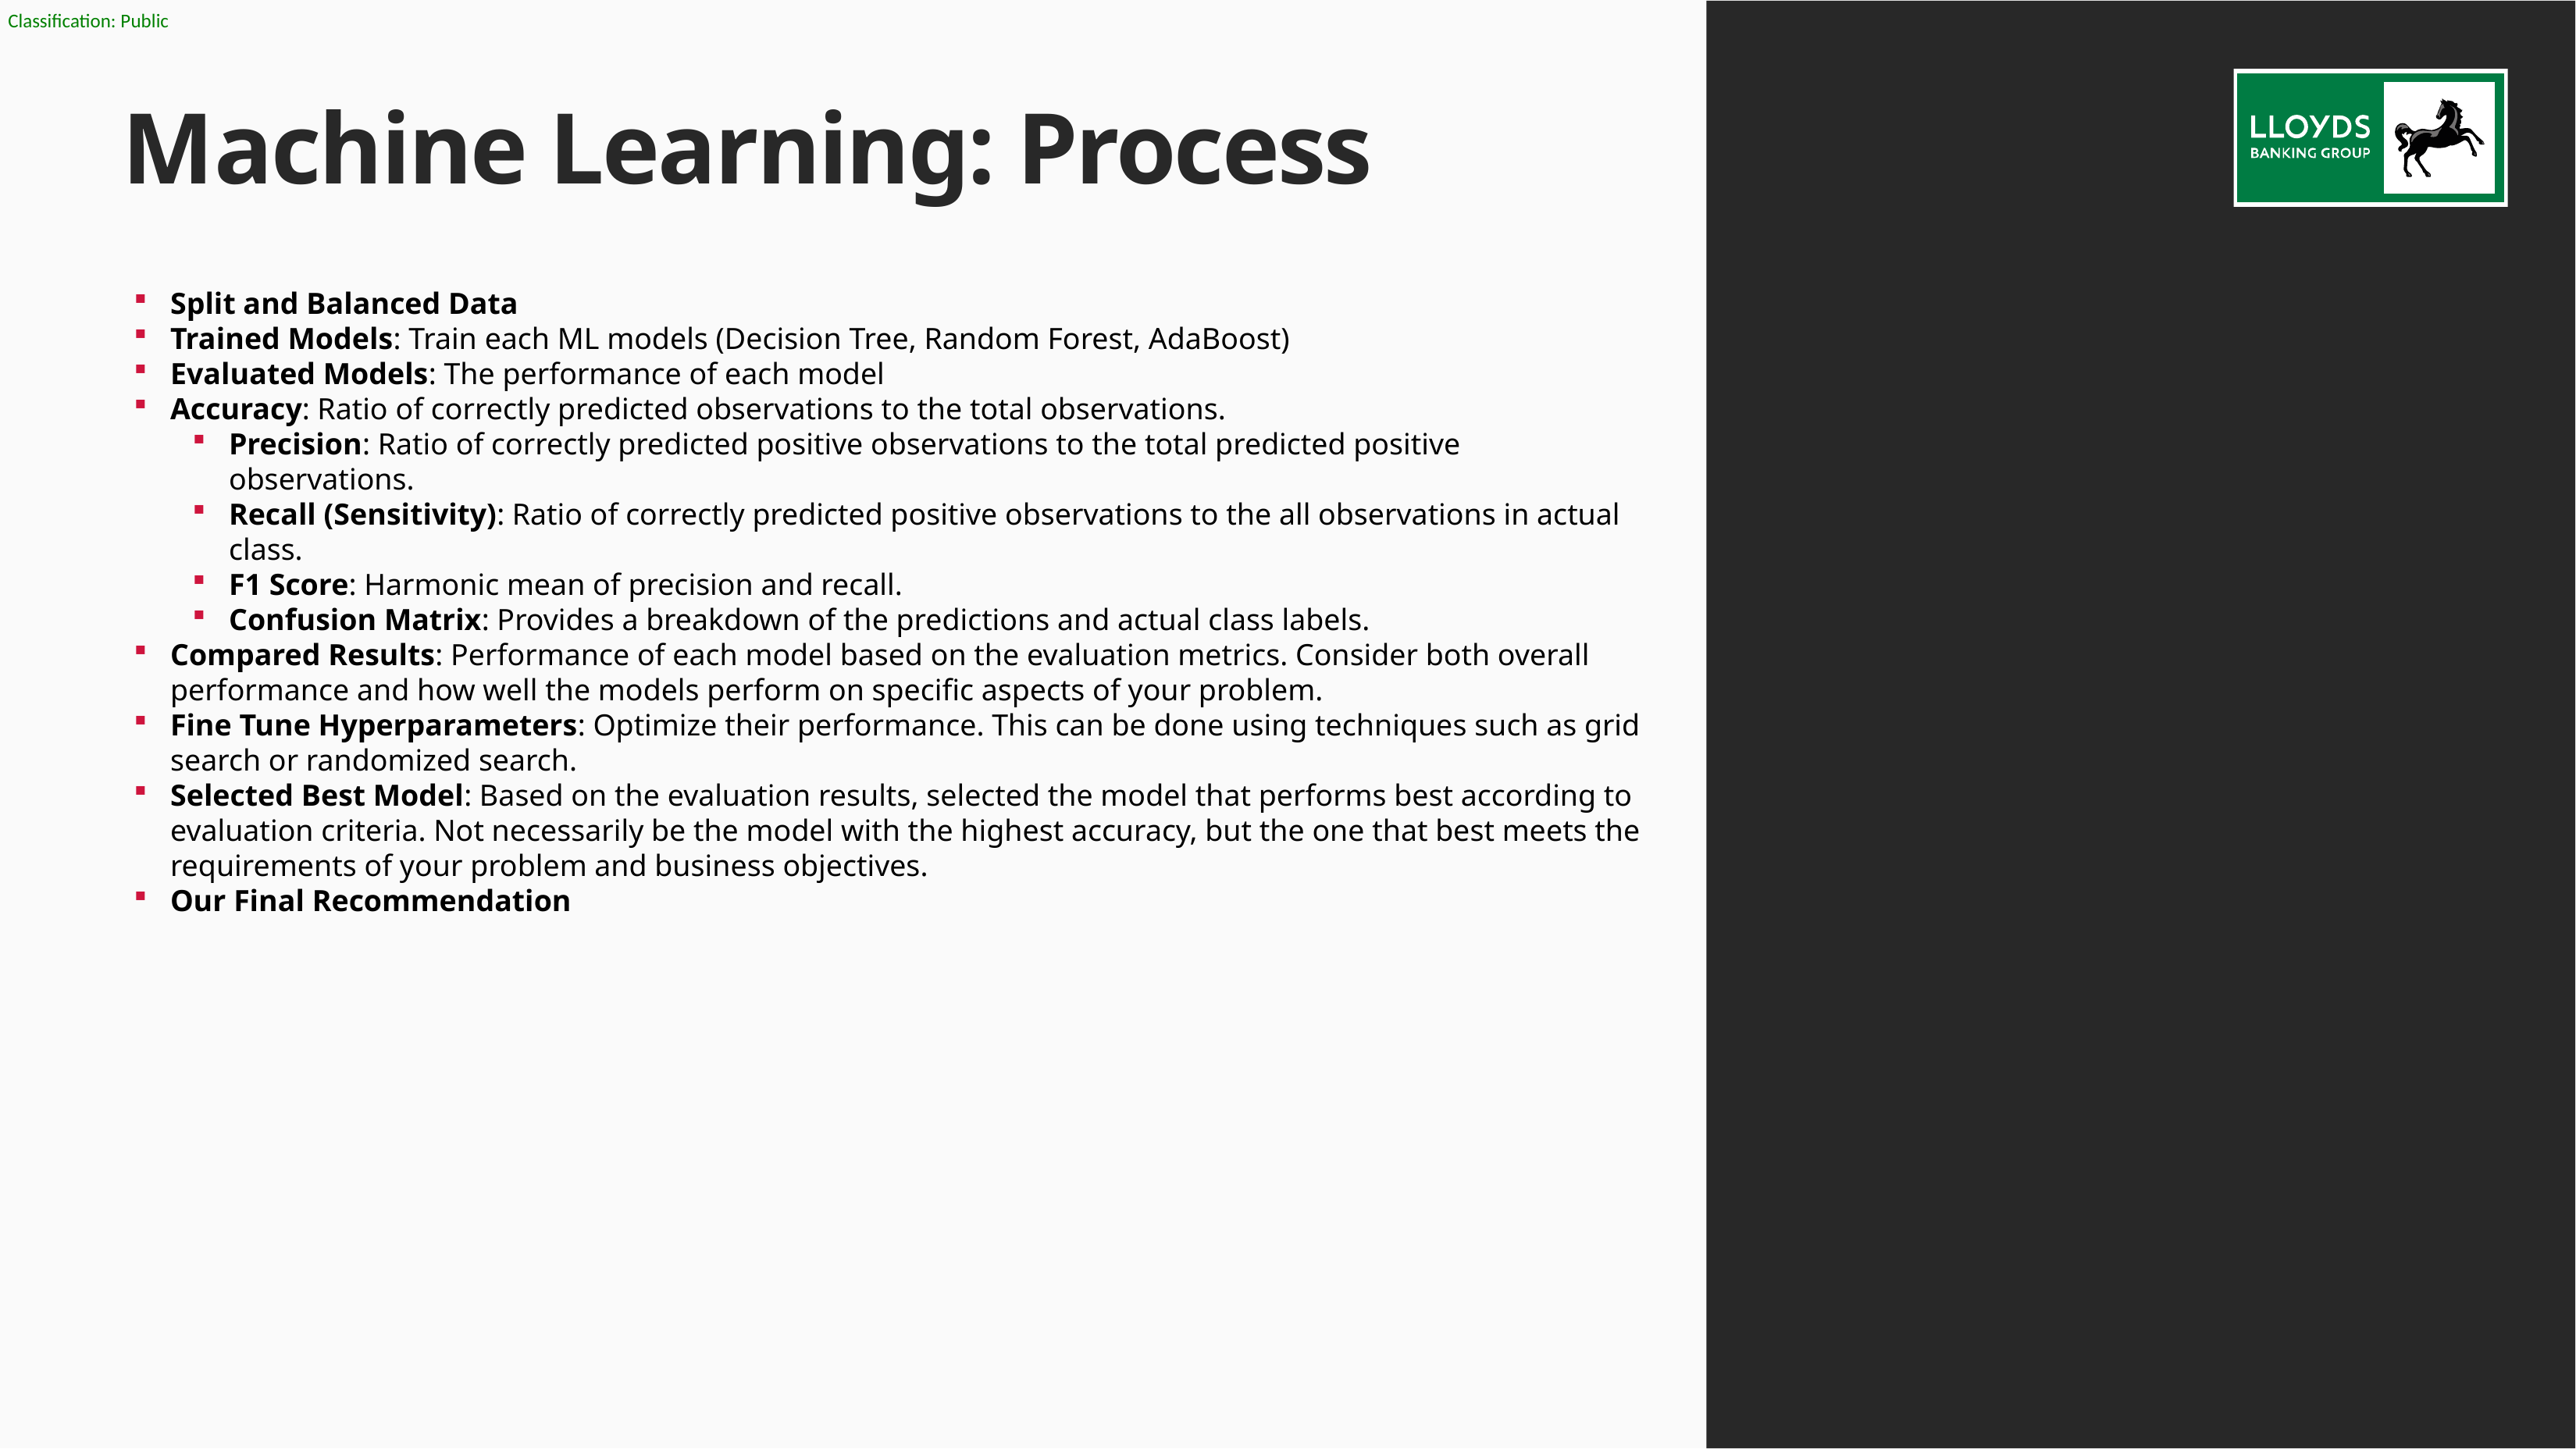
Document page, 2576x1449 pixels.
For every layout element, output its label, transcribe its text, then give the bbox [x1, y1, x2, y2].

text_box [1705, 0, 2576, 1449]
picture [2233, 67, 2508, 207]
text_box Split and Balanced Data Trained Models: Train each ML models (Decision Tree, Random Forest, AdaBoost) Evaluated Models: The performance of each model Accuracy: Ratio of correctly predicted observations to the total observations. Precision: Ratio of correctly predicted positive observations to the total predicted positive observations. Recall (Sensitivity): Ratio of correctly predicted positive observations to the all observations in actual class. F1 Score: Harmonic mean of precision and recall. Confusion Matrix: Provides a breakdown of the predictions and actual class labels. Compared Results: Performance of each model based on the evaluation metrics. Consider both overall performance and how well the models perform on specific aspects of your problem. Fine Tune Hyperparameters: Optimize their performance. This can be done using techniques such as grid search or randomized search. Selected Best Model: Based on the evaluation results, selected the model that performs best according to evaluation criteria. Not necessarily be the model with the highest accuracy, but the one that best meets the requirements of your problem and business objectives. Our Final Recommendation [122, 279, 1663, 1152]
title Machine Learning: Process [122, 94, 1663, 216]
